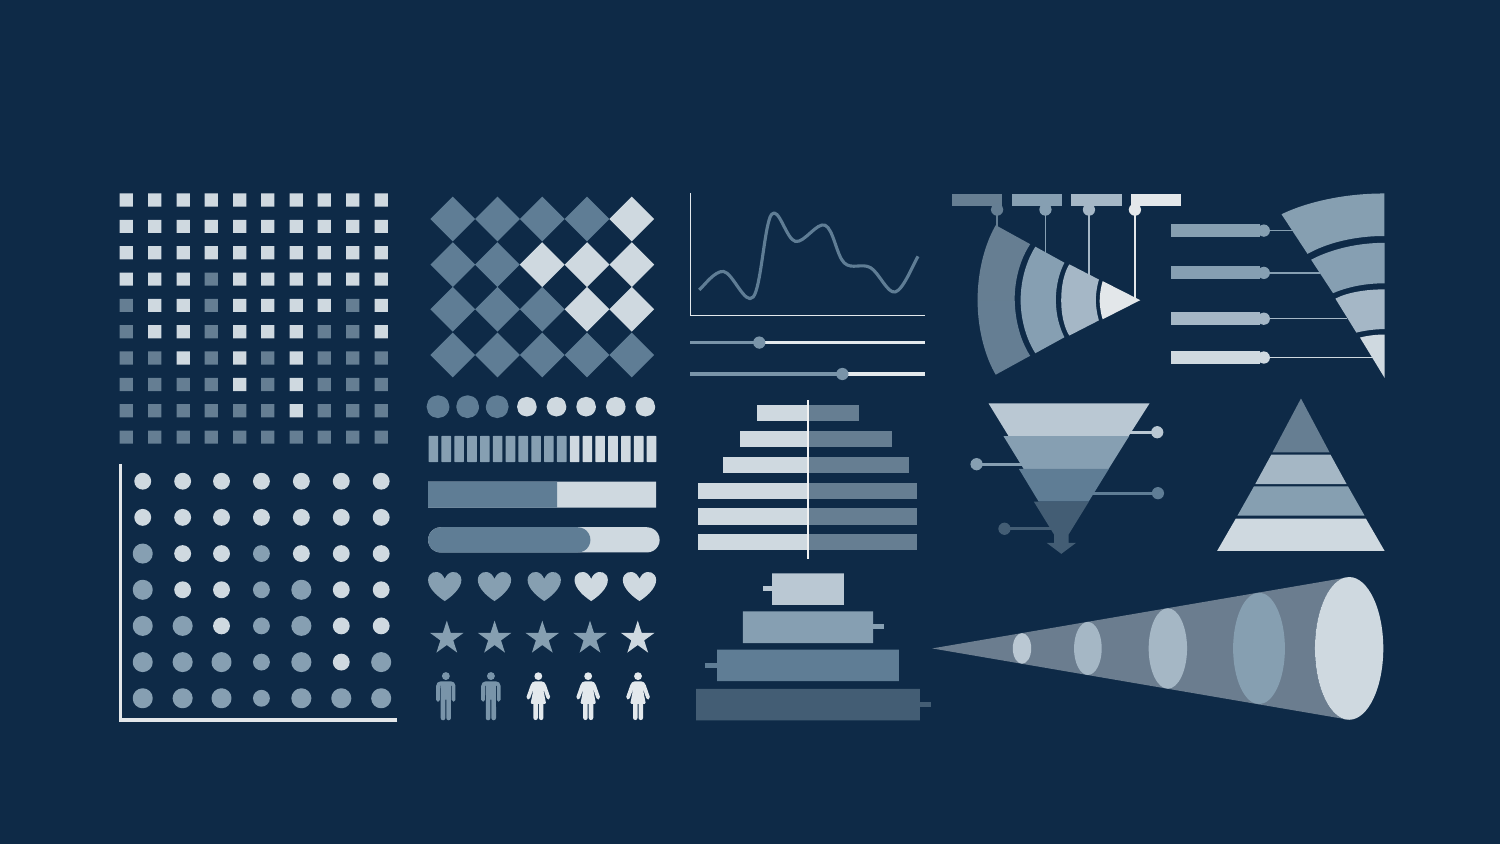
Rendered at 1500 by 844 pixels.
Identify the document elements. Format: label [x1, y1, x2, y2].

text_box [932, 576, 1384, 721]
text_box [428, 571, 657, 602]
text_box [428, 435, 657, 463]
text_box [435, 671, 651, 721]
text_box [951, 194, 1182, 375]
text_box [430, 196, 655, 378]
text_box [695, 572, 932, 721]
text_box [690, 192, 926, 317]
text_box [1216, 398, 1385, 552]
text_box [119, 463, 398, 721]
text_box [1182, 193, 1385, 379]
text_box [427, 481, 657, 508]
text_box [976, 403, 1159, 555]
text_box [119, 193, 389, 445]
text_box [698, 399, 918, 560]
text_box [427, 396, 656, 417]
text_box [689, 342, 926, 375]
text_box [427, 526, 660, 553]
text_box [429, 620, 655, 653]
